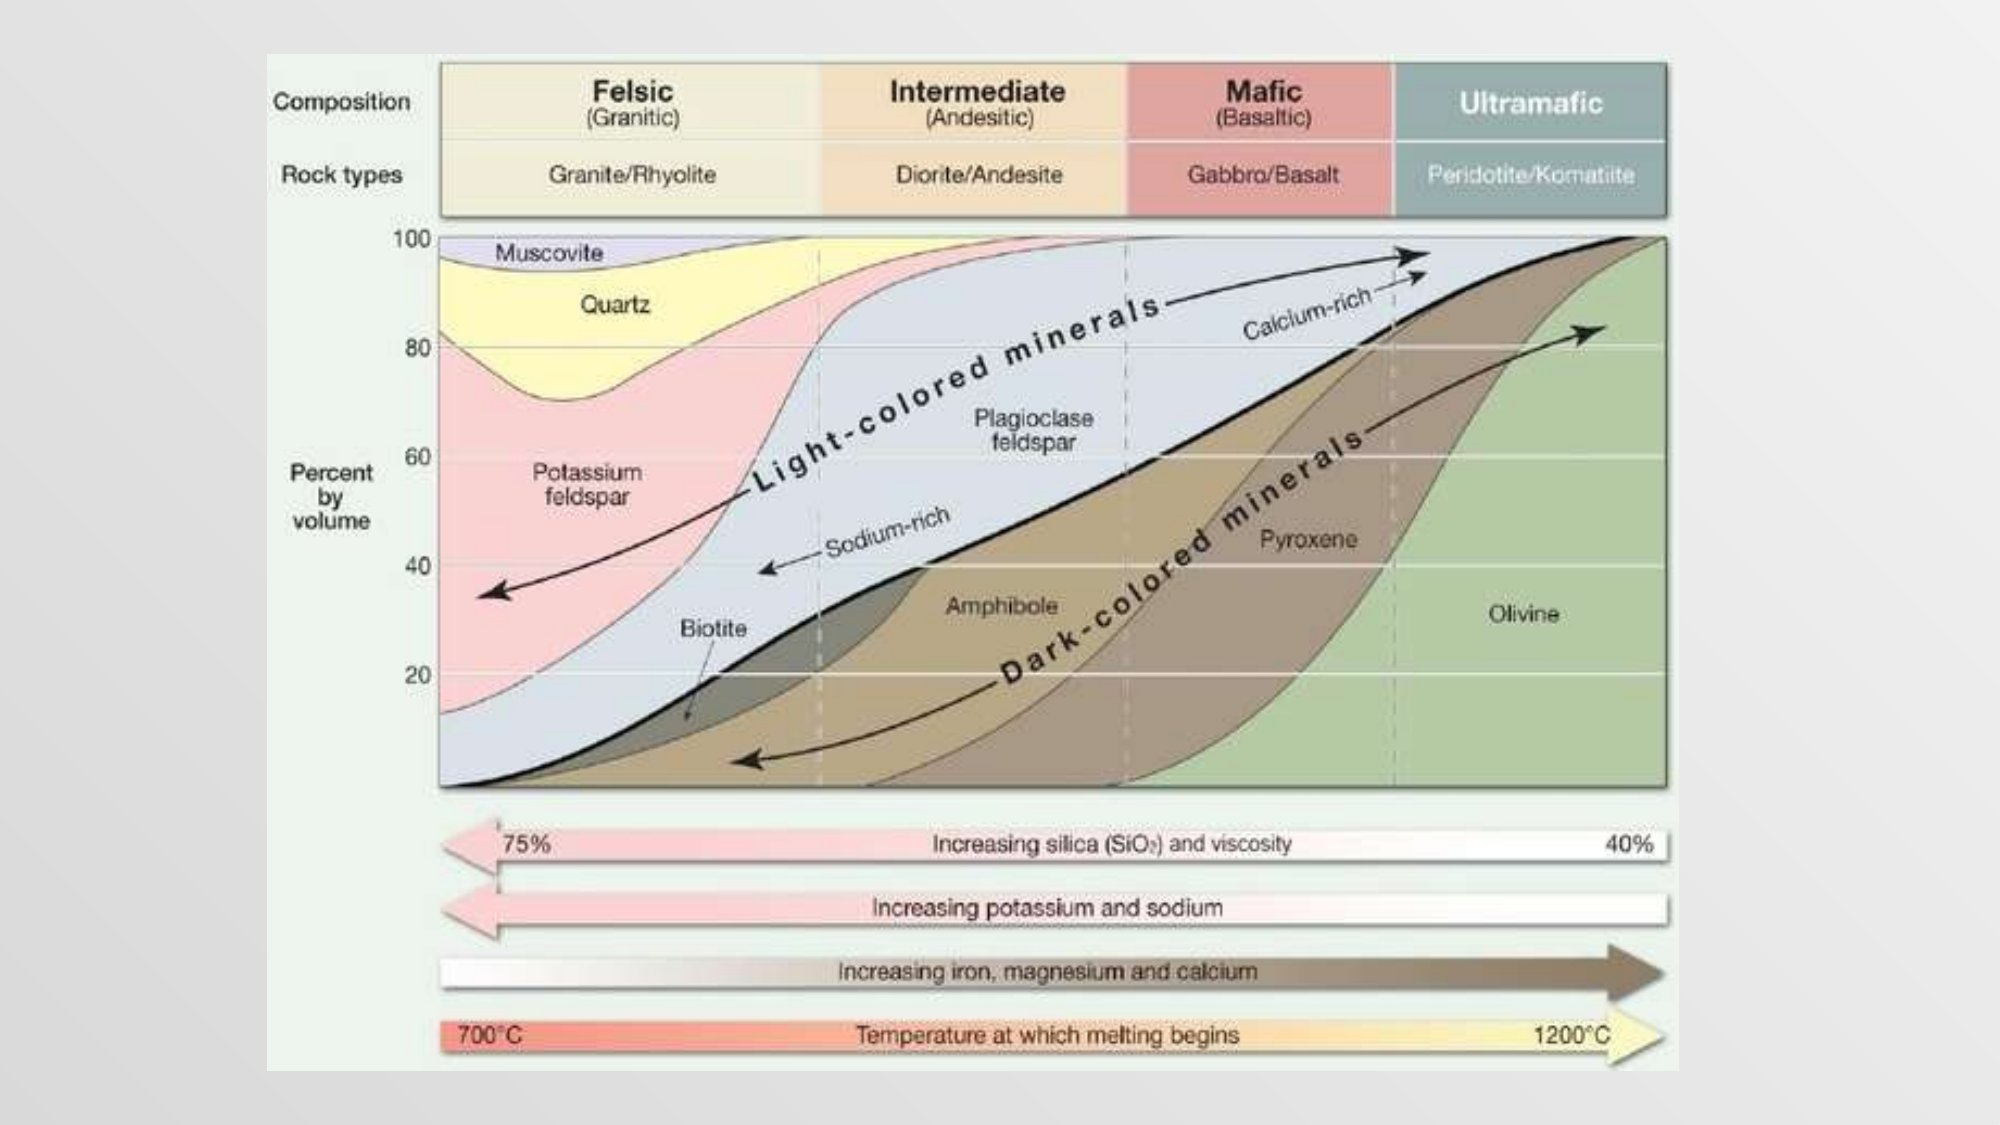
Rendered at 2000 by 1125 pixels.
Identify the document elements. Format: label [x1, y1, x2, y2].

list [267, 54, 1679, 1071]
